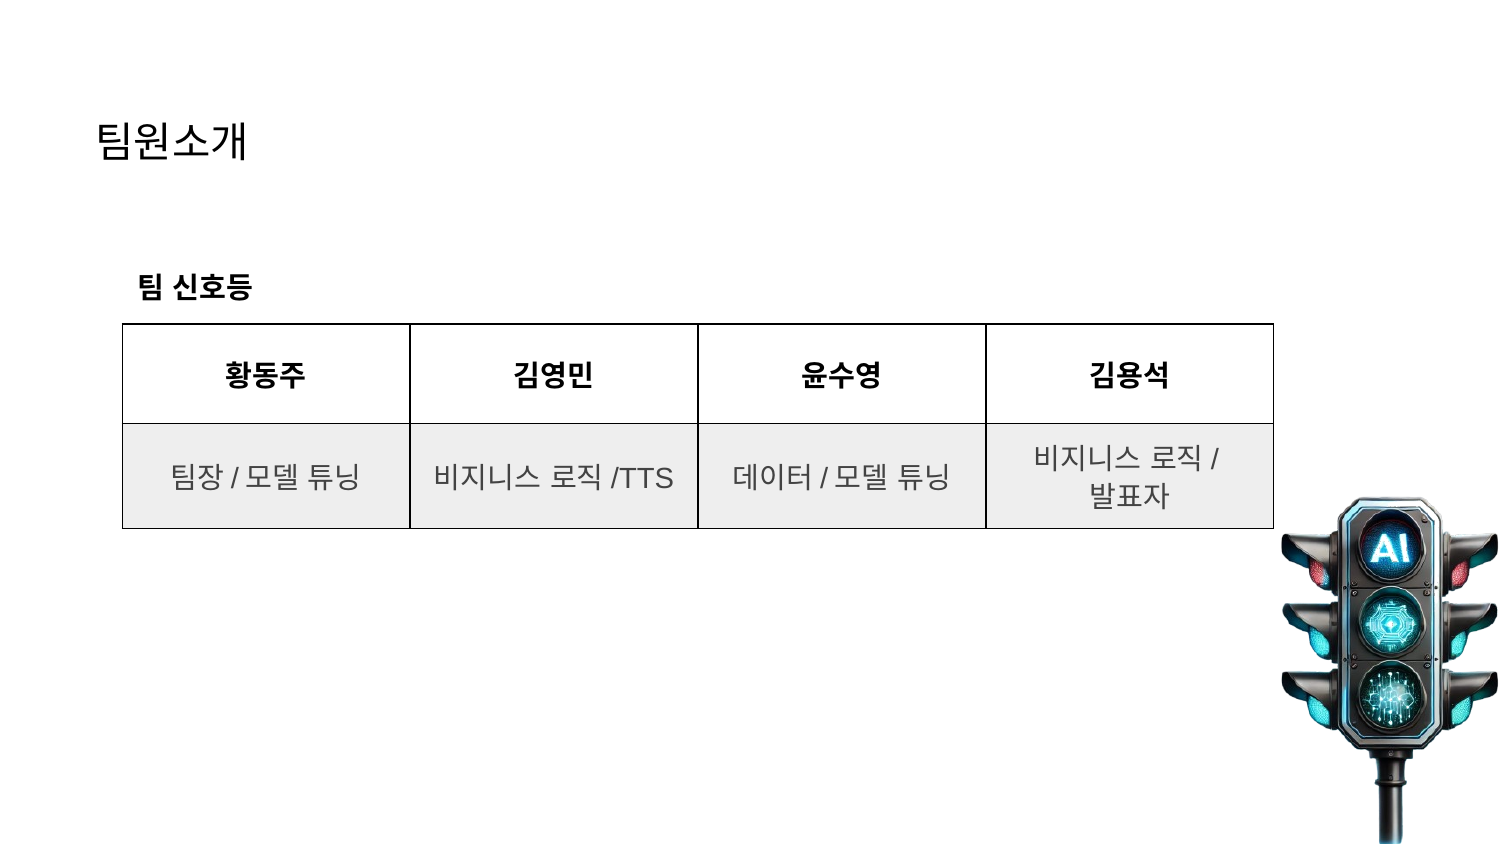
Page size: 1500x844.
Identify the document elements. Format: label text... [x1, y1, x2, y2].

title 팀 신호등 [122, 252, 1167, 325]
title 팀원소개 [80, 73, 1125, 209]
table_header 김영민 [411, 325, 697, 423]
table_cell 데이터/모델 튜닝 [699, 424, 985, 528]
table_cell 비지니스 로직/TTS [411, 424, 697, 528]
picture [1171, 445, 1500, 844]
table_cell 비지니스 로직/발표자 [987, 424, 1273, 528]
table_header 윤수영 [699, 325, 985, 423]
table_header 황동주 [123, 325, 409, 423]
table_cell 팀장/모델 튜닝 [123, 424, 409, 528]
table_header 김용석 [987, 325, 1273, 423]
